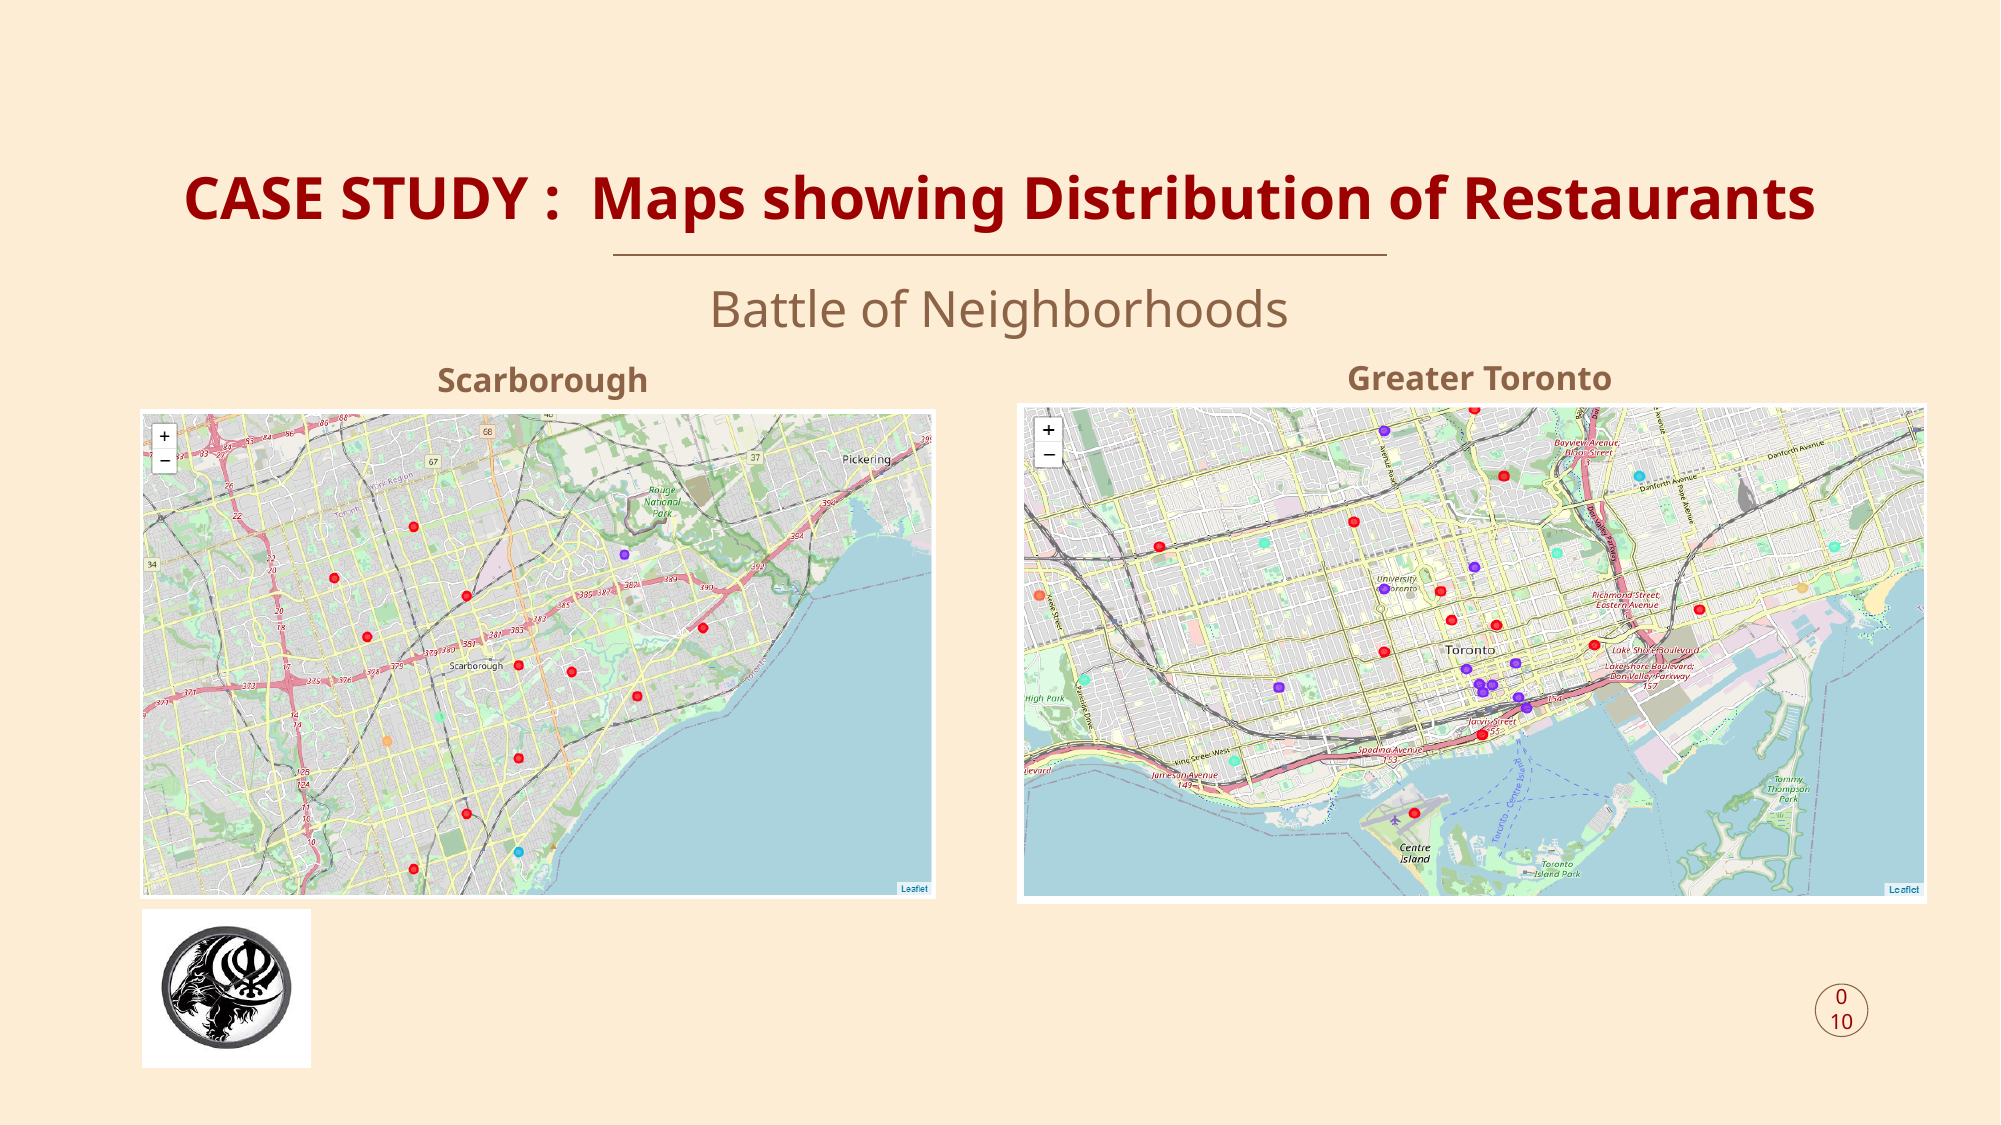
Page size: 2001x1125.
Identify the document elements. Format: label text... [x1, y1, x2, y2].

subtitle Battle of Neighborhoods [137, 267, 1863, 355]
title CASE STUDY : Maps showing Distribution of Restaurants [137, 67, 1863, 240]
slide_number 010 [1811, 980, 1872, 1041]
picture [1017, 403, 1927, 904]
picture [140, 409, 936, 899]
picture [142, 909, 311, 1068]
list Greater Toronto [1078, 350, 1881, 403]
list Scarborough [137, 351, 940, 894]
